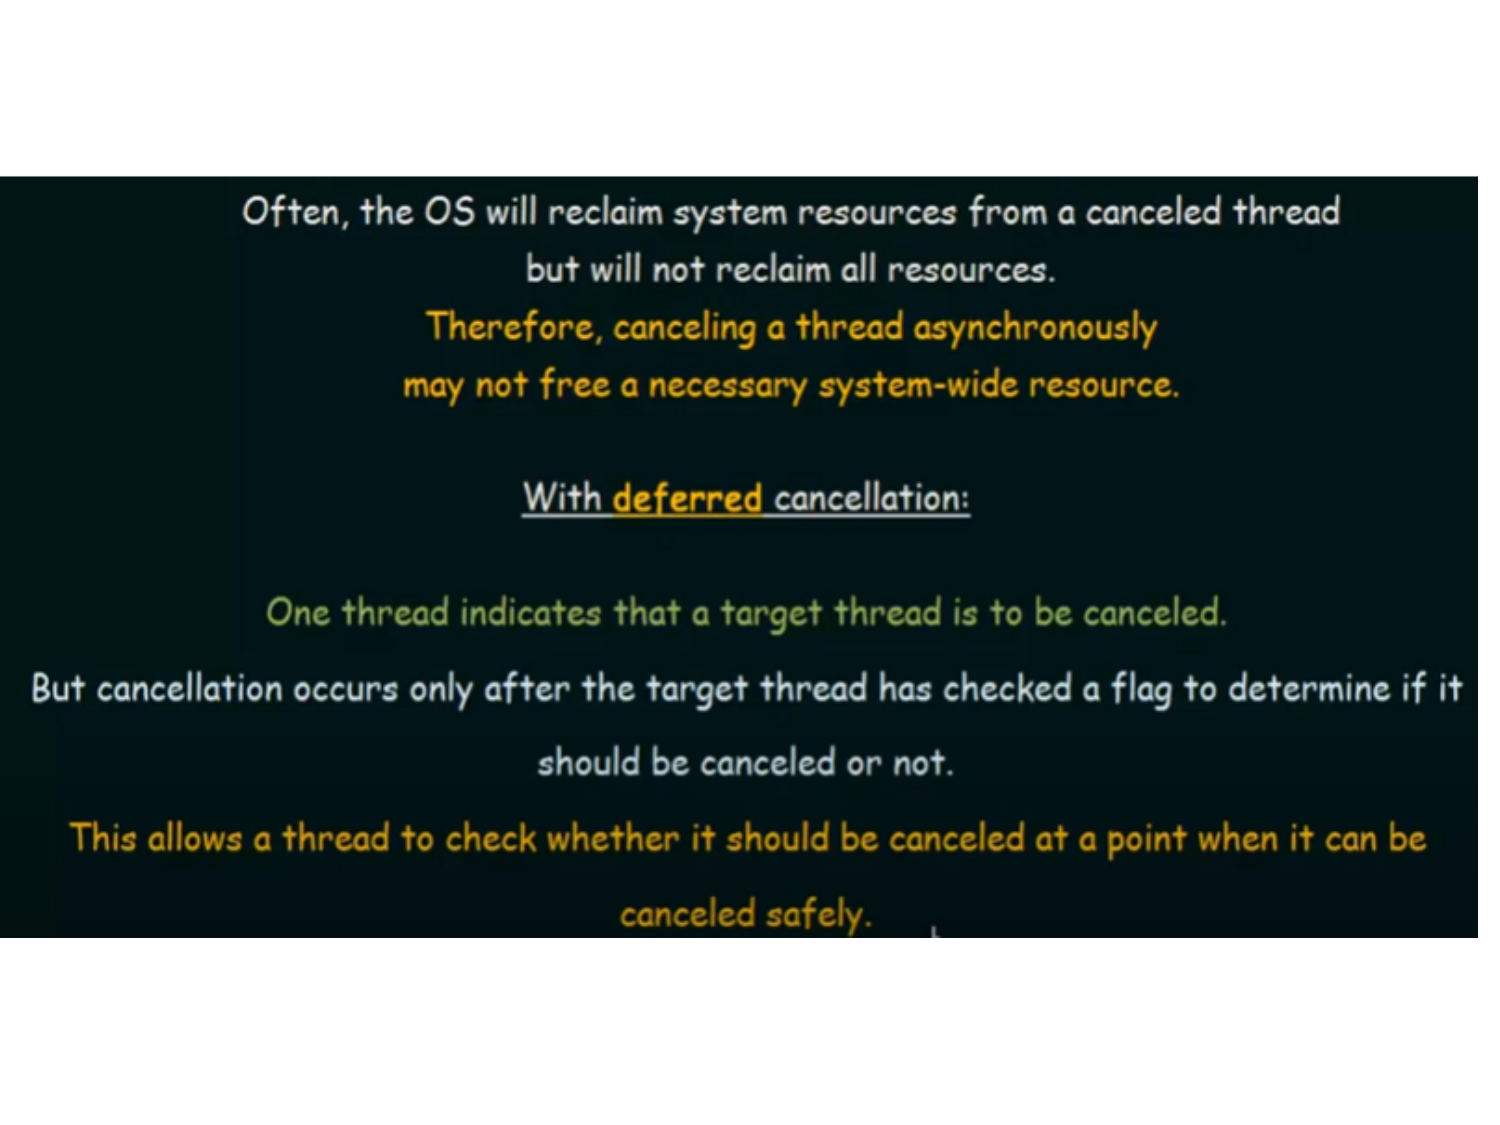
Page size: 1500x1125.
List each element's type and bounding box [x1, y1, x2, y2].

picture [0, 175, 1479, 938]
